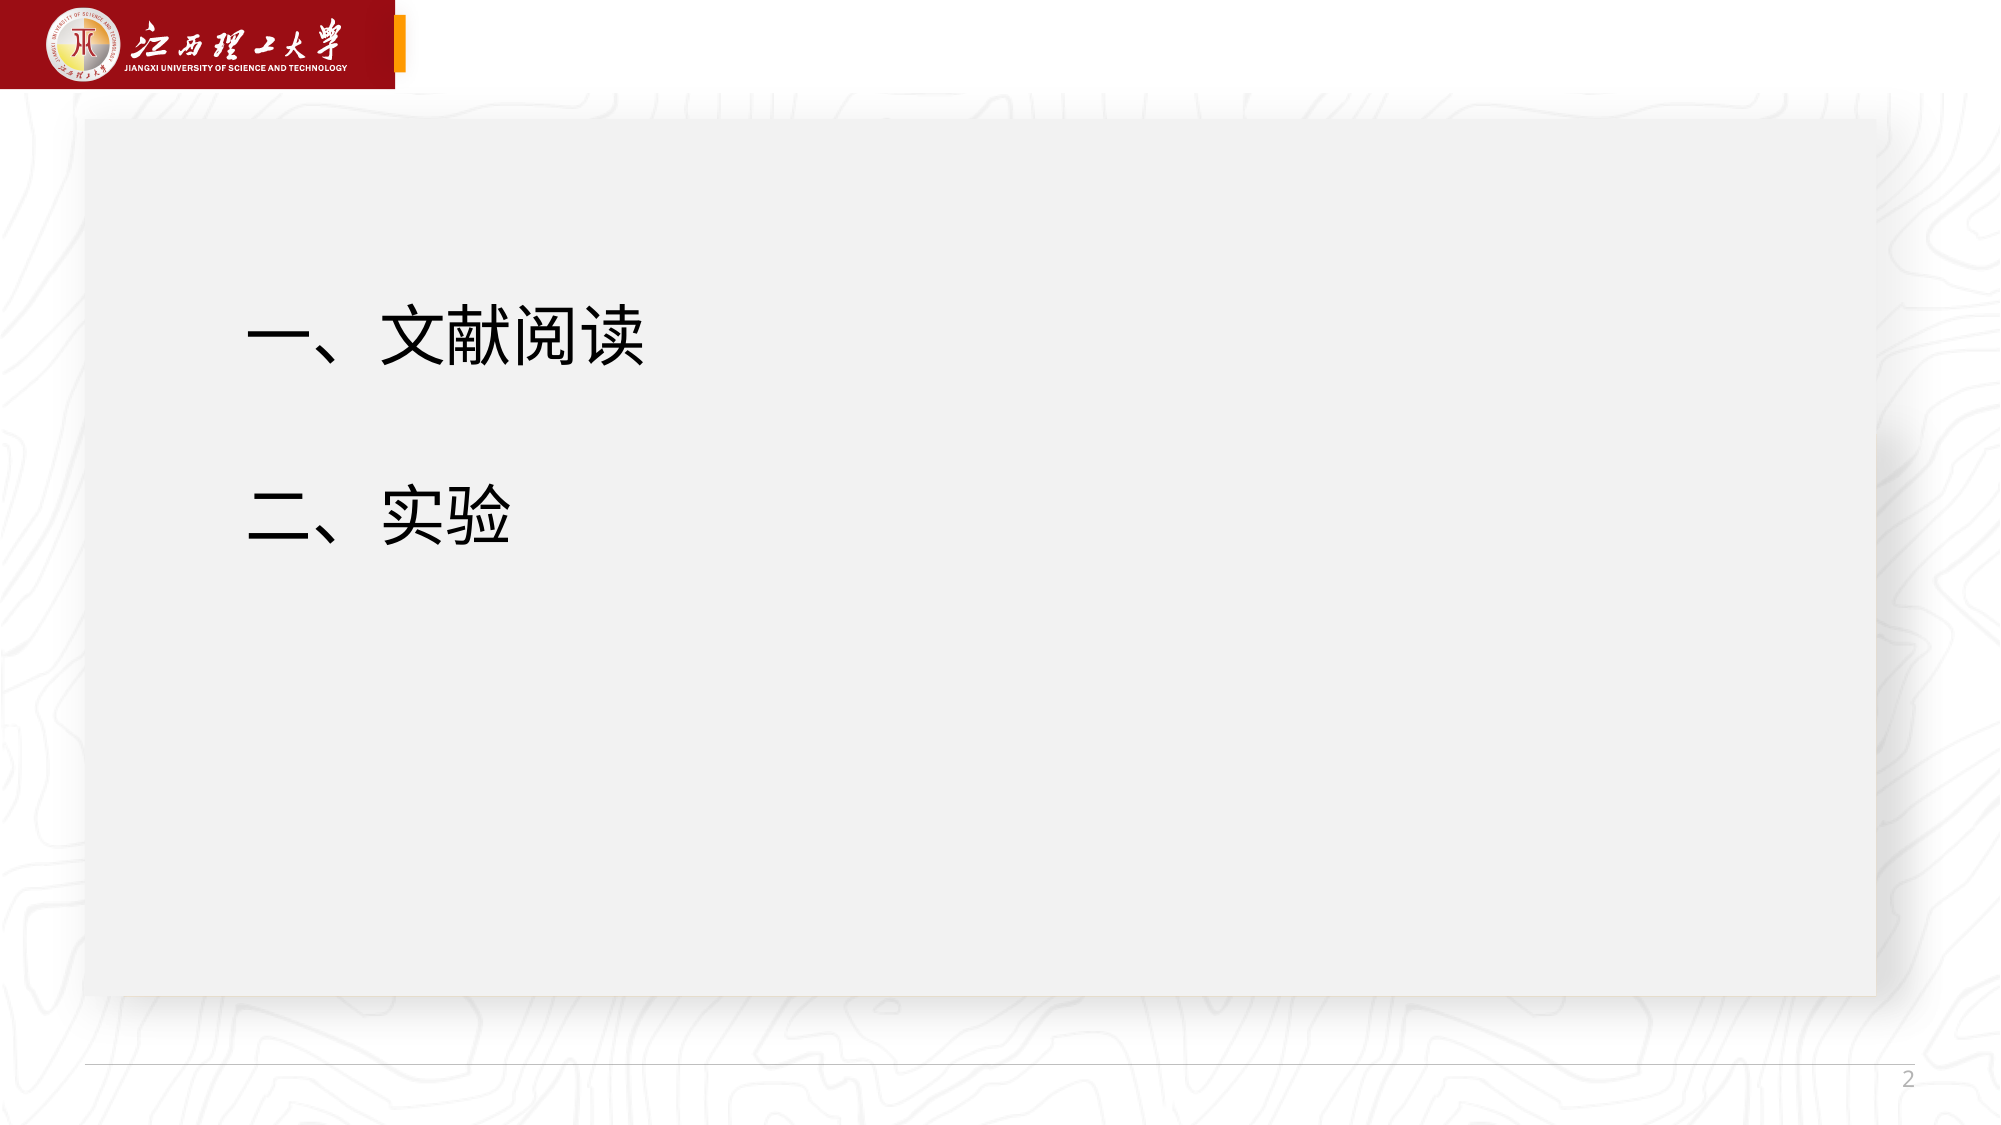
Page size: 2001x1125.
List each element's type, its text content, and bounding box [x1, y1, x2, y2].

picture [46, 4, 355, 85]
slide_number [1765, 1056, 1916, 1104]
text_box [84, 118, 1877, 997]
text_box 一、文献阅读 [230, 286, 661, 381]
text_box 二、实验 [230, 466, 528, 562]
